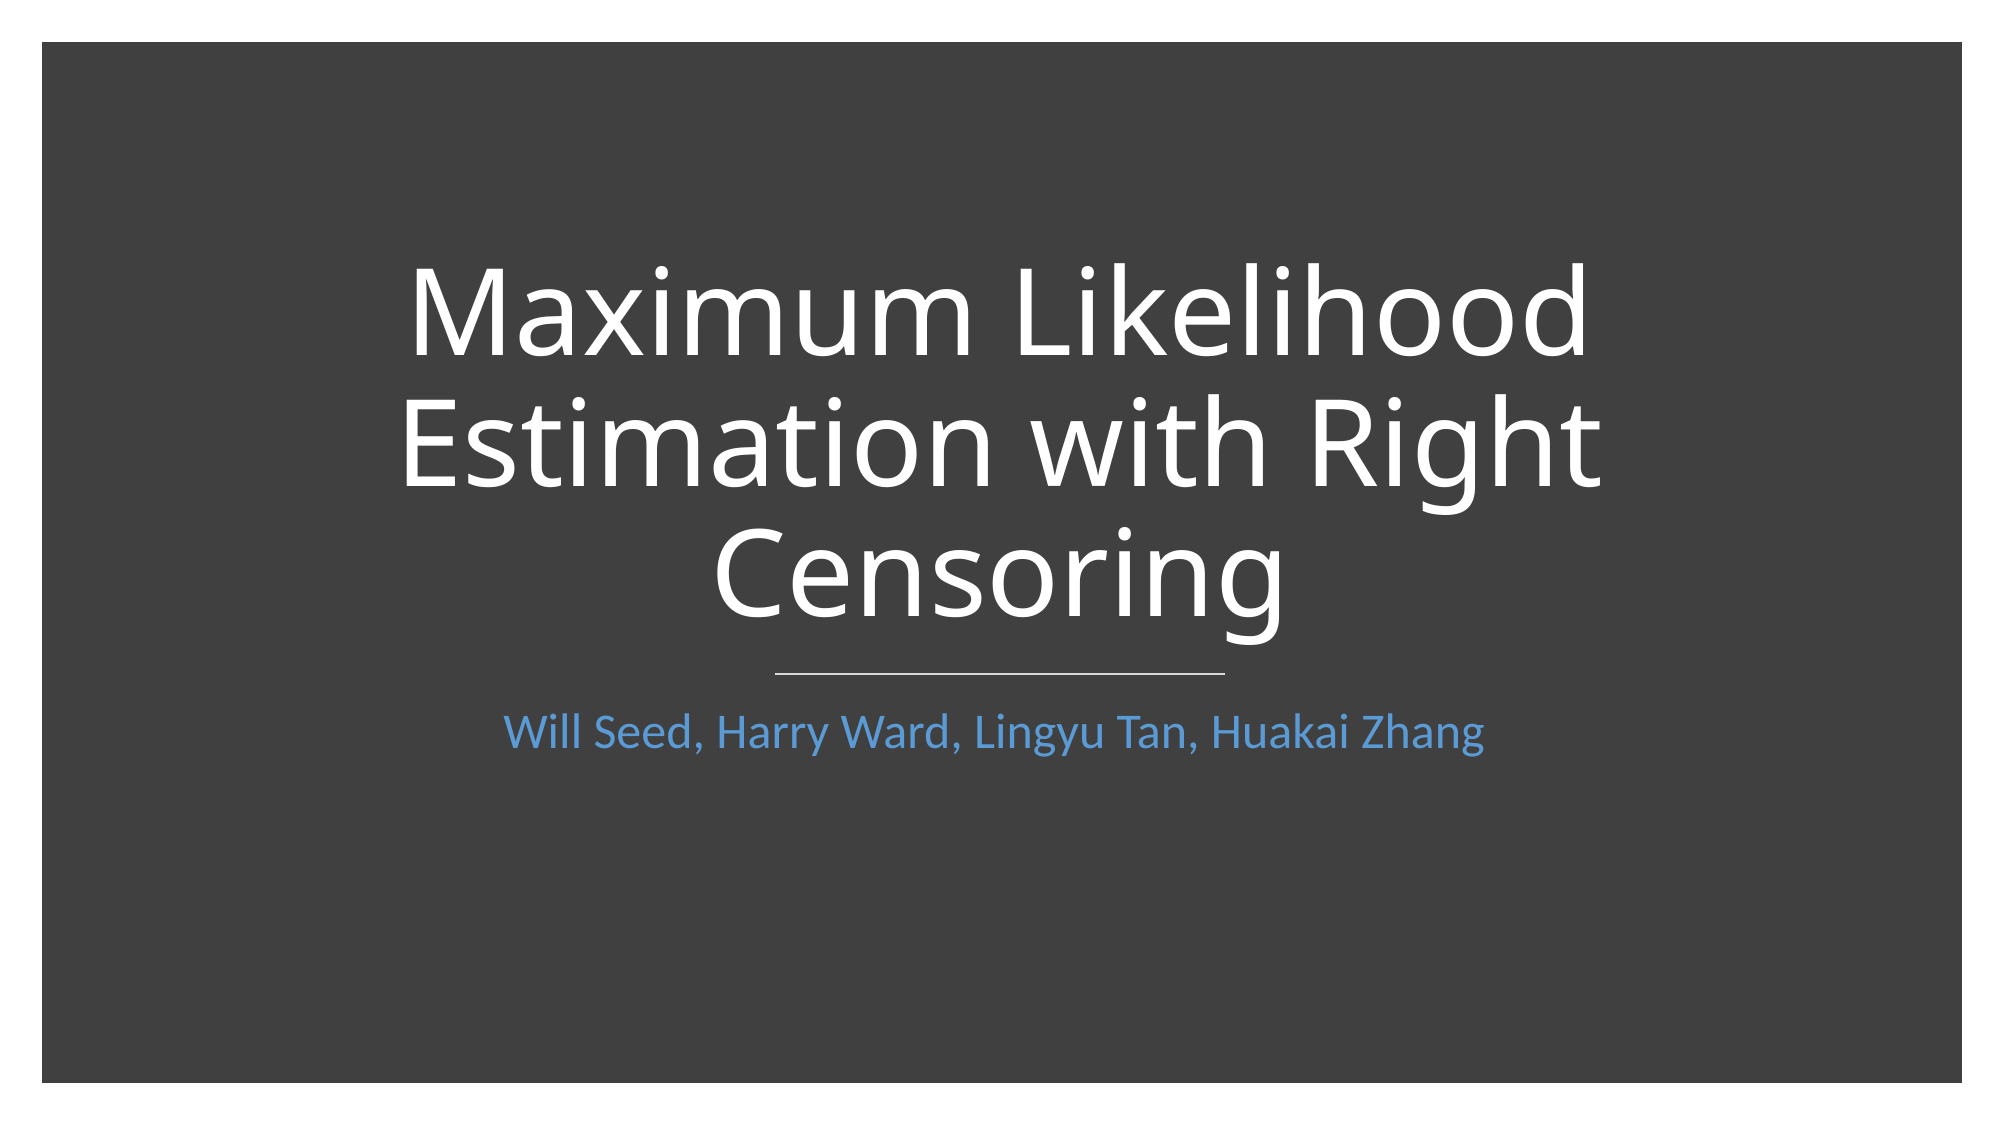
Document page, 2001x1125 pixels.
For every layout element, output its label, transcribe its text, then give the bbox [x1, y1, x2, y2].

title Maximum Likelihood Estimation with Right Censoring [249, 184, 1750, 650]
text_box [0, 0, 2000, 1125]
subtitle Will Seed, Harry Ward, Lingyu Tan, Huakai Zhang [249, 698, 1750, 961]
text_box [52, 52, 1952, 1073]
